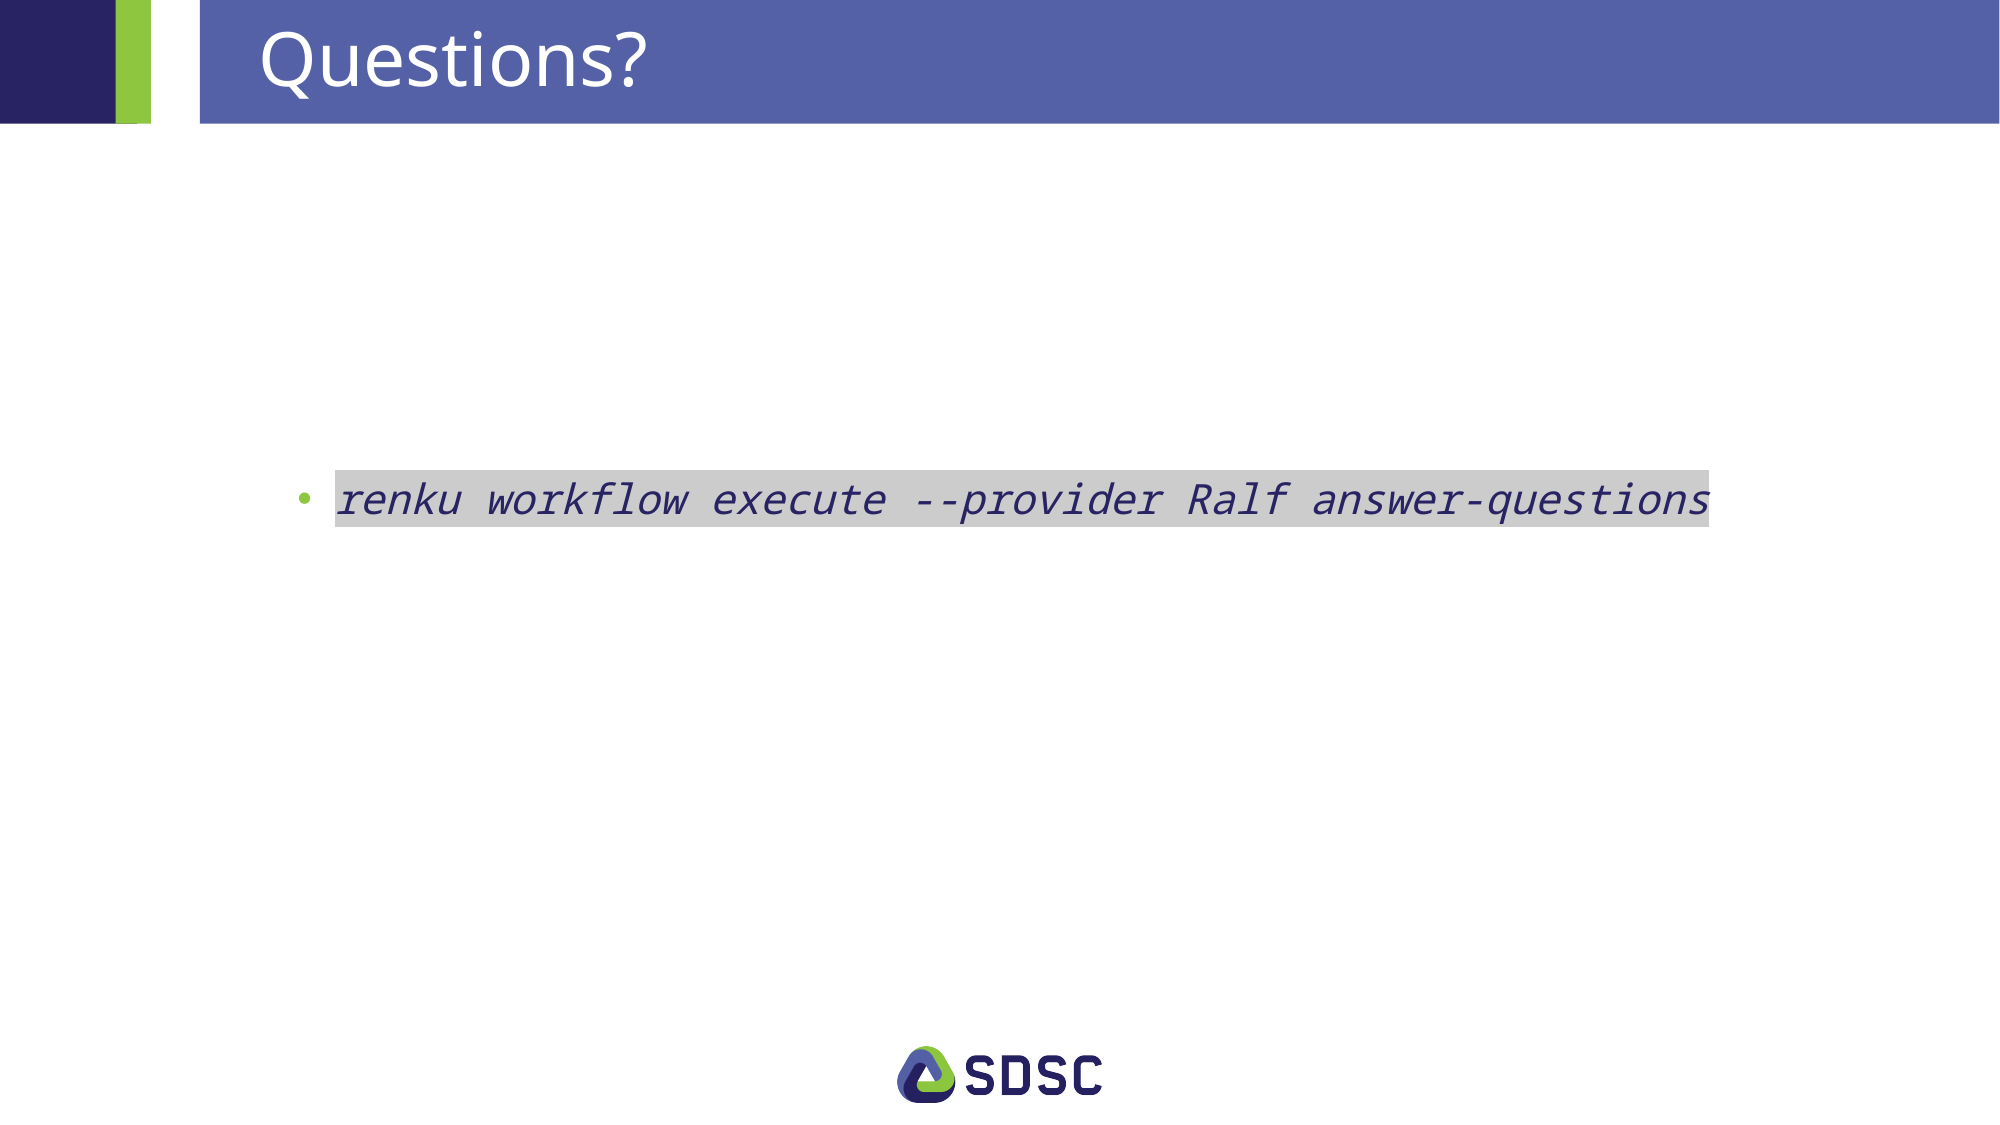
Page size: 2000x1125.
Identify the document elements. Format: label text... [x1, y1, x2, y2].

text_box renku workflow execute --provider Ralf answer-questions [282, 471, 2000, 1125]
text_box Questions? [199, 0, 2000, 124]
